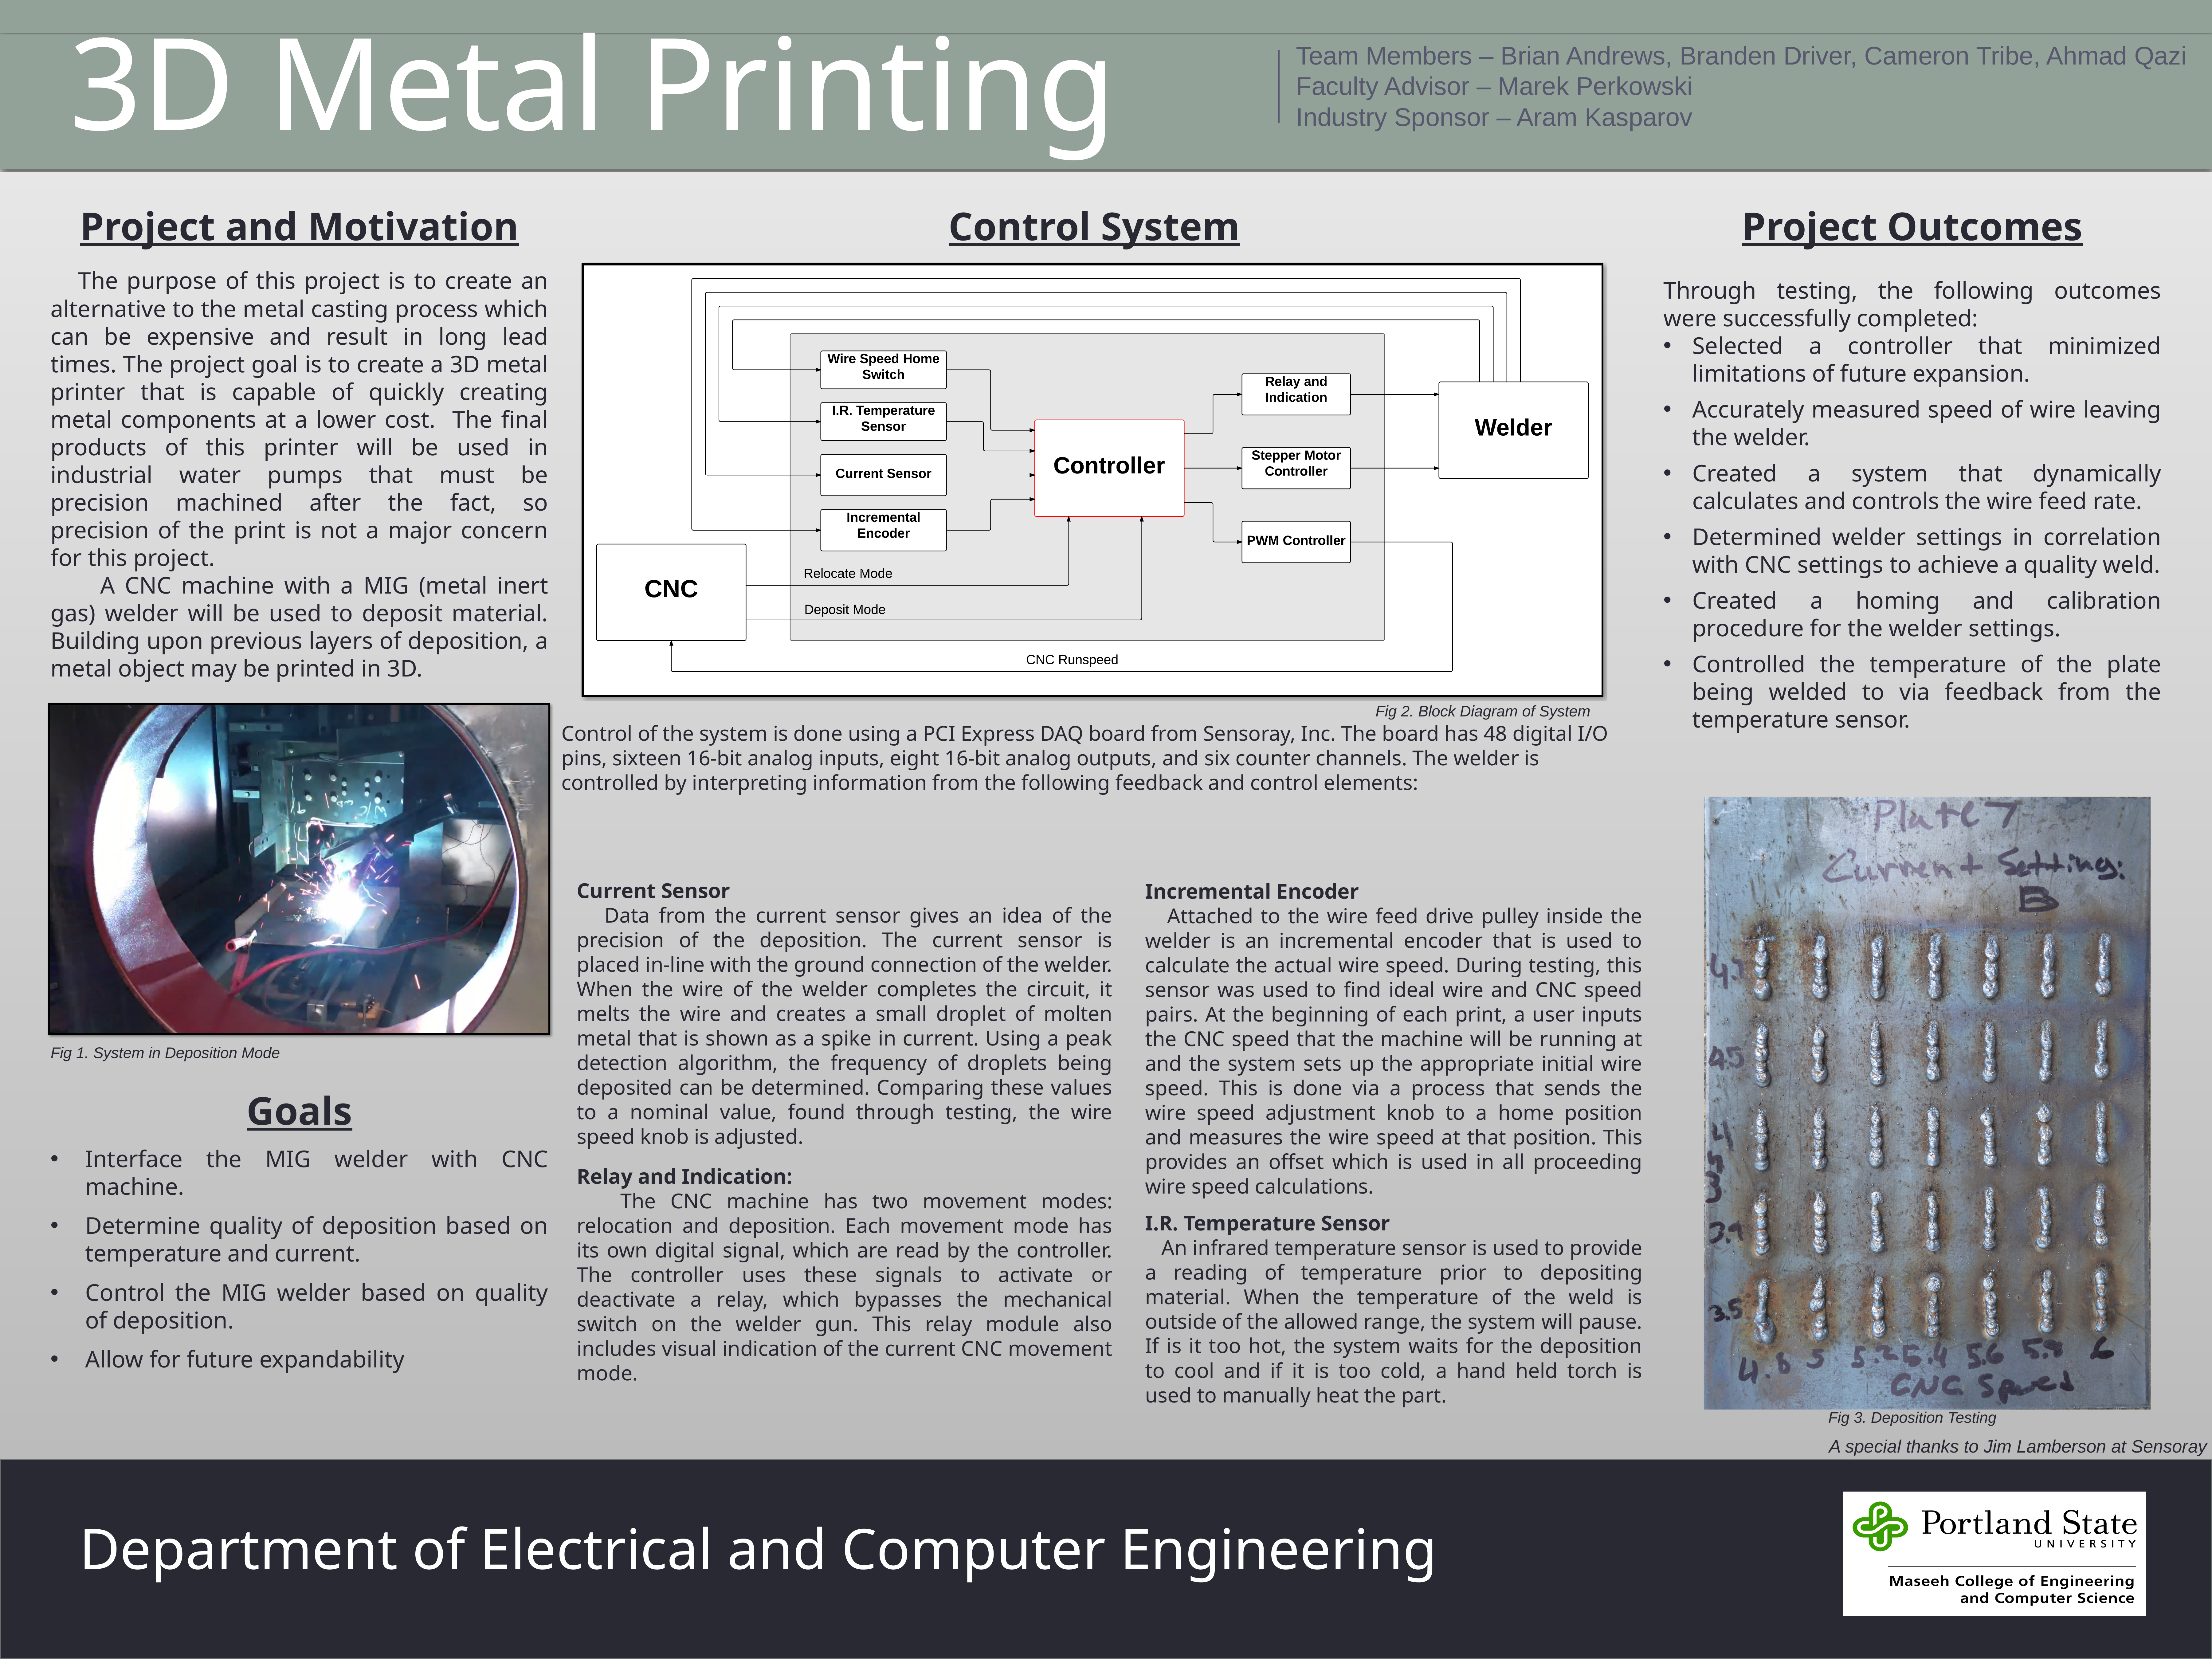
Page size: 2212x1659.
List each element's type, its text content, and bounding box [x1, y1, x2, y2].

text_box Incremental Encoder Attached to the wire feed drive pulley inside the welder is an incremental encoder that is used to calculate the actual wire speed. During testing, this sensor was used to find ideal wire and CNC speed pairs. At the beginning of each print, a user inputs the CNC speed that the machine will be running at and the system sets up the appropriate initial wire speed. This is done via a process that sends the wire speed adjustment knob to a home position and measures the wire speed at that position. This provides an offset which is used in all proceeding wire speed calculations. I.R. Temperature Sensor An infrared temperature sensor is used to provide a reading of temperature prior to depositing material. When the temperature of the weld is outside of the allowed range, the system will pause. If is it too hot, the system waits for the deposition to cool and if it is too cold, a hand held torch is used to manually heat the part. [1140, 876, 1648, 1409]
text_box Department of Electrical and Computer Engineering [76, 1512, 1590, 1582]
picture [50, 705, 548, 1033]
picture [1621, 797, 2212, 1410]
text_box Fig 1. System in Deposition Mode [46, 1041, 315, 1064]
text_box A special thanks to Jim Lamberson at Sensoray [1720, 1432, 2212, 1459]
text_box Project Outcomes Through testing, the following outcomes were successfully completed: Selected a controller that minimized limitations of future expansion. Accurately measured speed of wire leaving the welder. Created a system that dynamically calculates and controls the wire feed rate. Determined welder settings in correlation with CNC settings to achieve a quality weld. Created a homing and calibration procedure for the welder settings. Controlled the temperature of the plate being welded to via feedback from the temperature sensor. [1659, 200, 2166, 805]
text_box 3D Metal Printing [64, 0, 1120, 158]
text_box Team Members – Brian Andrews, Branden Driver, Cameron Tribe, Ahmad Qazi Faculty Advisor – Marek Perkowski Industry Sponsor – Aram Kasparov [1292, 37, 2212, 134]
text_box Project and Motivation The purpose of this project is to create an alternative to the metal casting process which can be expensive and result in long lead times. The project goal is to create a 3D metal printer that is capable of quickly creating metal components at a lower cost. The final products of this printer will be used in industrial water pumps that must be precision machined after the fact, so precision of the print is not a major concern for this project. A CNC machine with a MIG (metal inert gas) welder will be used to deposit material. Building upon previous layers of deposition, a metal object may be printed in 3D. Goals Interface the MIG welder with CNC machine. Determine quality of deposition based on temperature and current. Control the MIG welder based on quality of deposition. Allow for future expandability [46, 200, 553, 1375]
text_box Control of the system is done using a PCI Express DAQ board from Sensoray, Inc. The board has 48 digital I/O pins, sixteen 16-bit analog inputs, eight 16-bit analog outputs, and six counter channels. The welder is controlled by interpreting information from the following feedback and control elements: [557, 718, 1625, 833]
text_box Current Sensor Data from the current sensor gives an idea of the precision of the deposition. The current sensor is placed in-line with the ground connection of the welder. When the wire of the welder completes the circuit, it melts the wire and creates a small droplet of molten metal that is shown as a spike in current. Using a peak detection algorithm, the frequency of droplets being deposited can be determined. Comparing these values to a nominal value, found through testing, the wire speed knob is adjusted. Relay and Indication: The CNC machine has two movement modes: relocation and deposition. Each movement mode has its own digital signal, which are read by the controller. The controller uses these signals to activate or deactivate a relay, which bypasses the mechanical switch on the welder gun. This relay module also includes visual indication of the current CNC movement mode. [572, 876, 1118, 1387]
picture [1843, 1491, 2146, 1616]
text_box [0, 34, 2212, 169]
text_box Fig 3. Deposition Testing [1778, 1405, 2047, 1428]
text_box Control System [560, 200, 1628, 266]
text_box [0, 1459, 2212, 1659]
picture [583, 265, 1602, 695]
text_box Fig 2. Block Diagram of System [1371, 699, 1640, 722]
